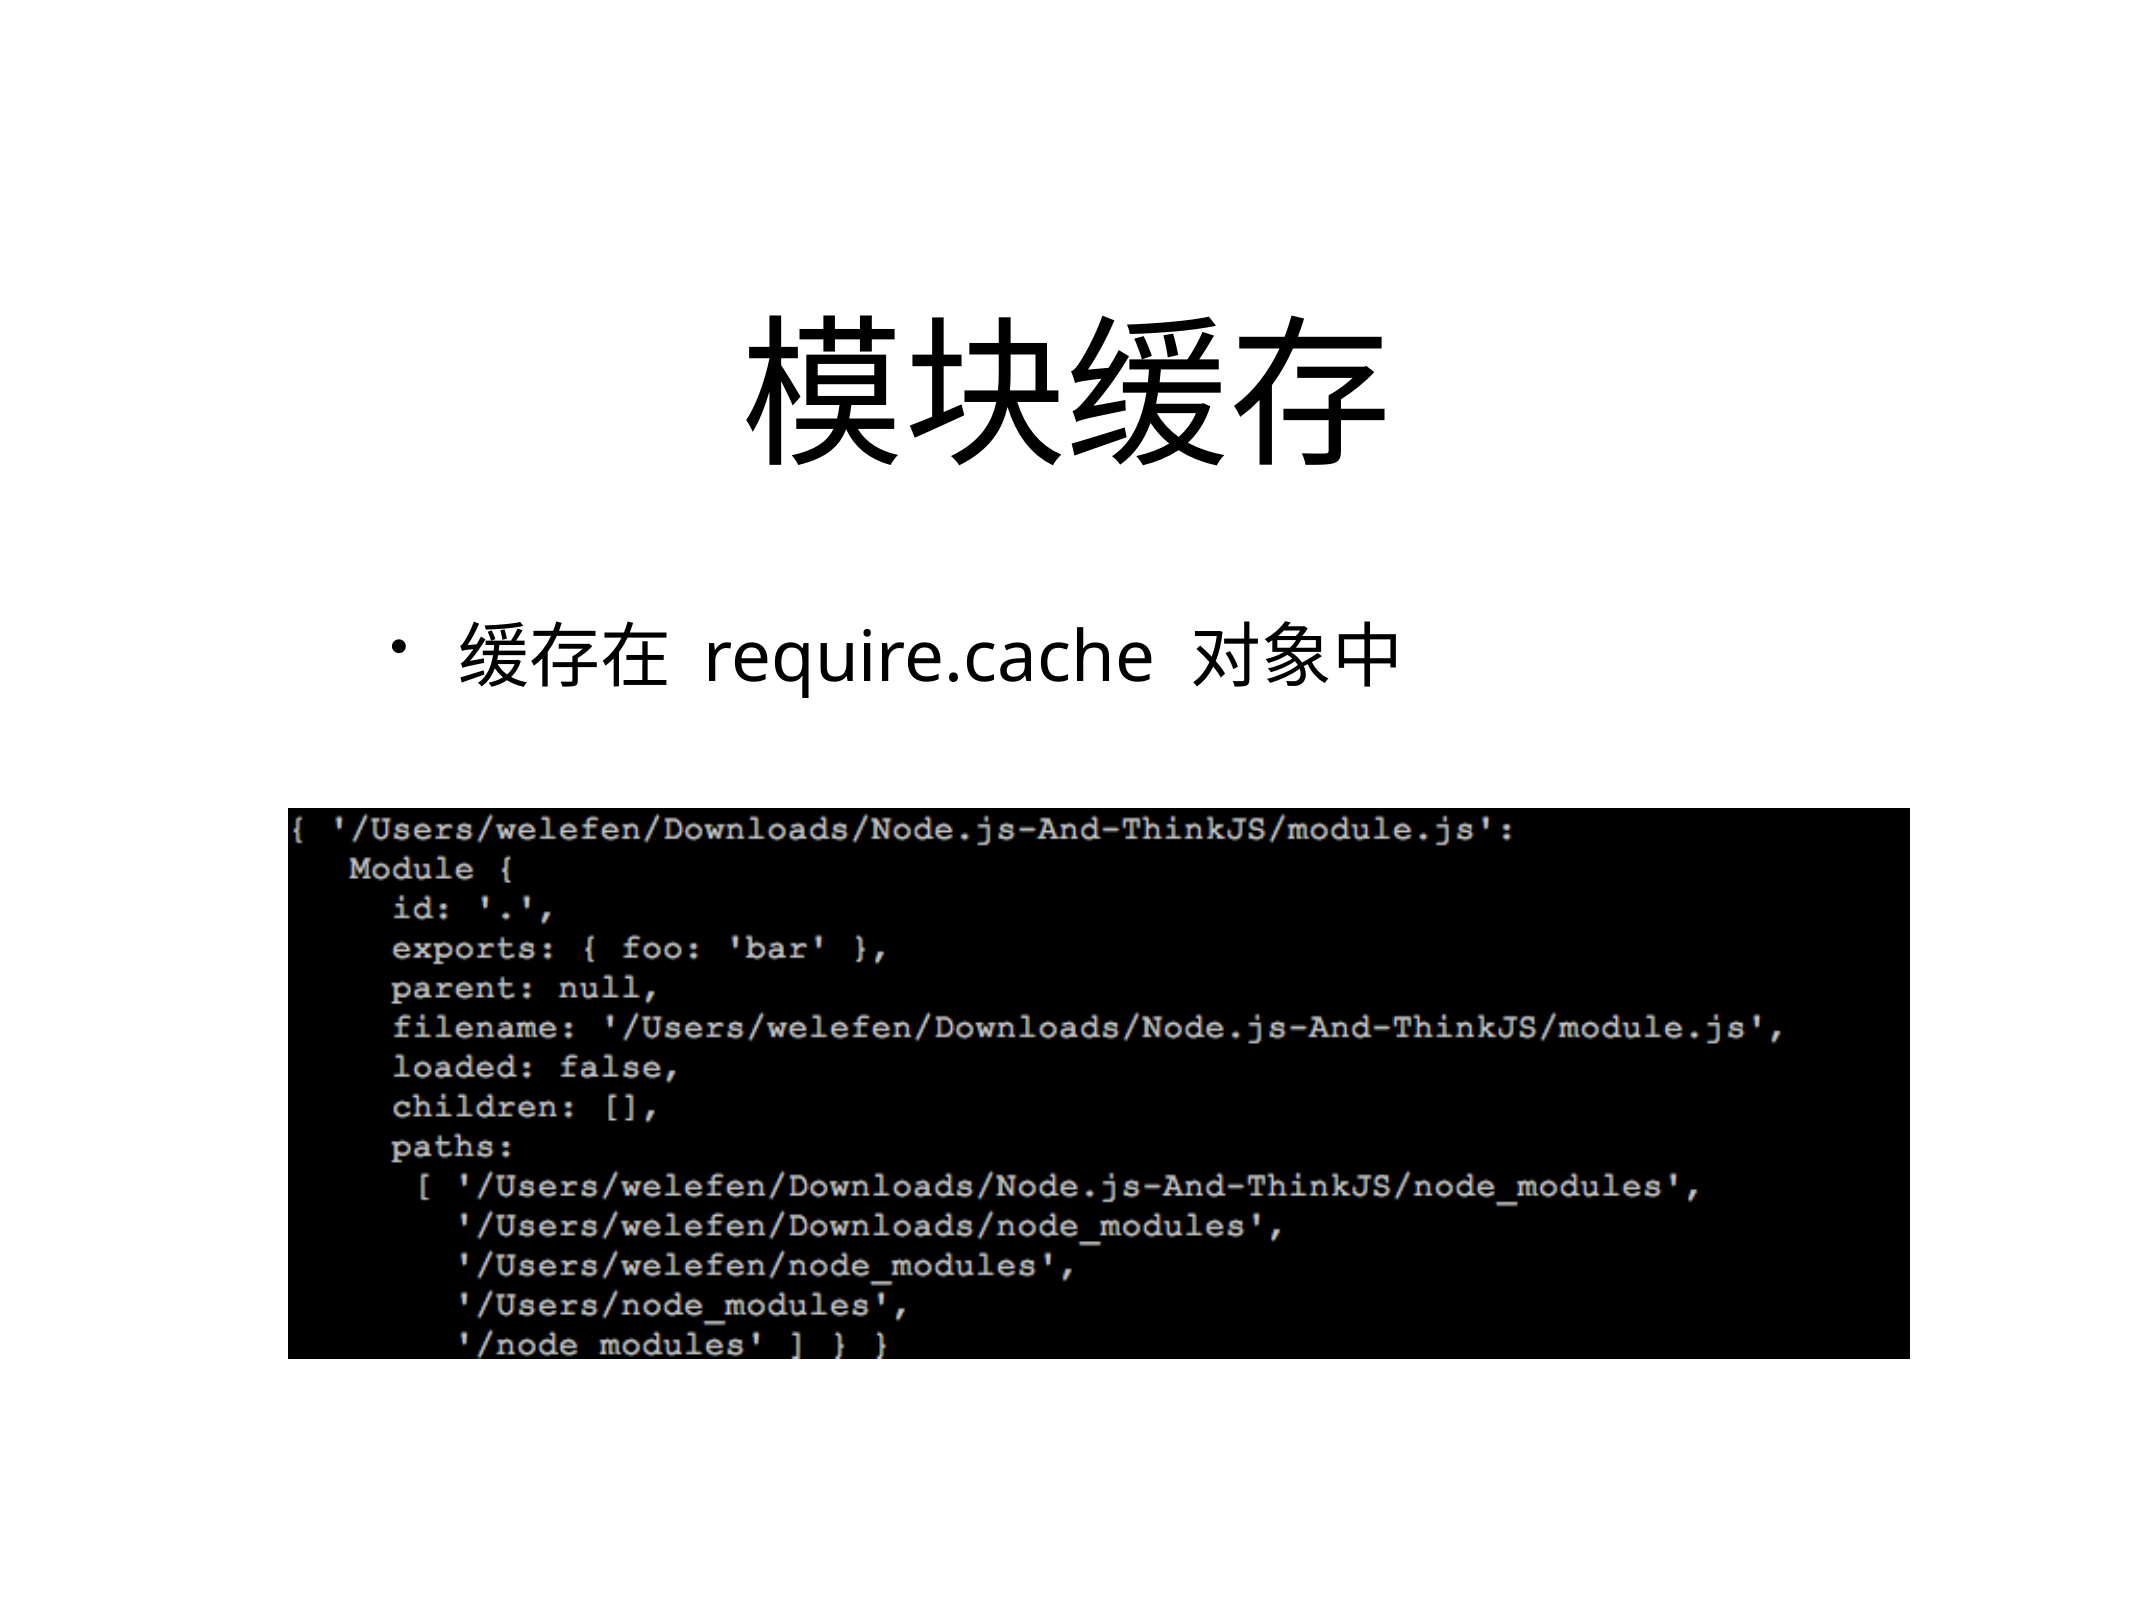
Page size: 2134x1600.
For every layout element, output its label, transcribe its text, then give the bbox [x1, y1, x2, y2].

title 模块缓存 [383, 254, 1750, 520]
list 缓存在 require.cache 对象中 [383, 520, 1750, 787]
picture [288, 808, 1910, 1359]
